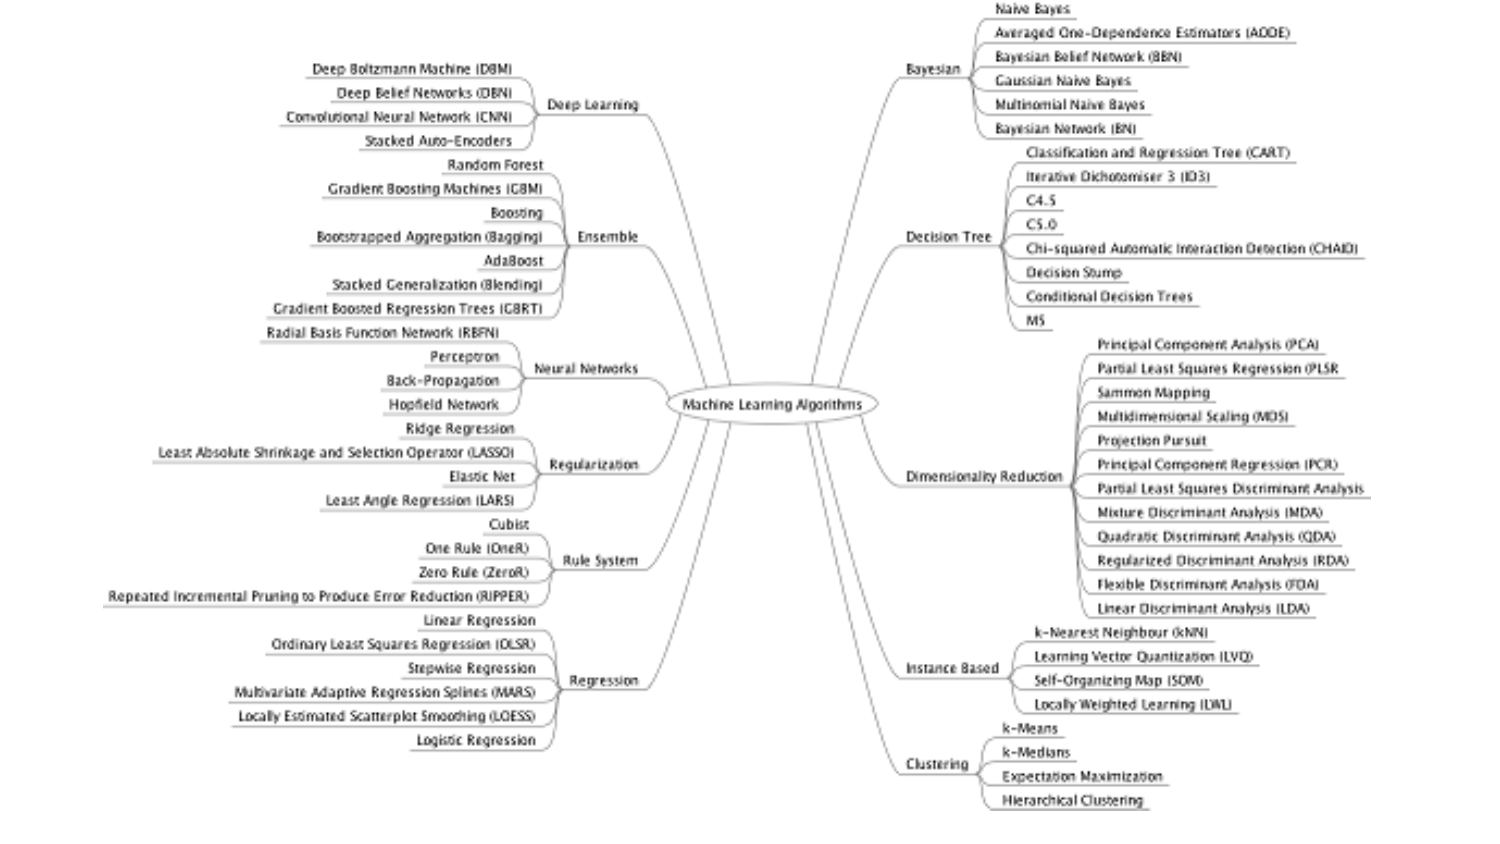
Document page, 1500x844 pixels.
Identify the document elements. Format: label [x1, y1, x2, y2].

list [102, 0, 1371, 811]
